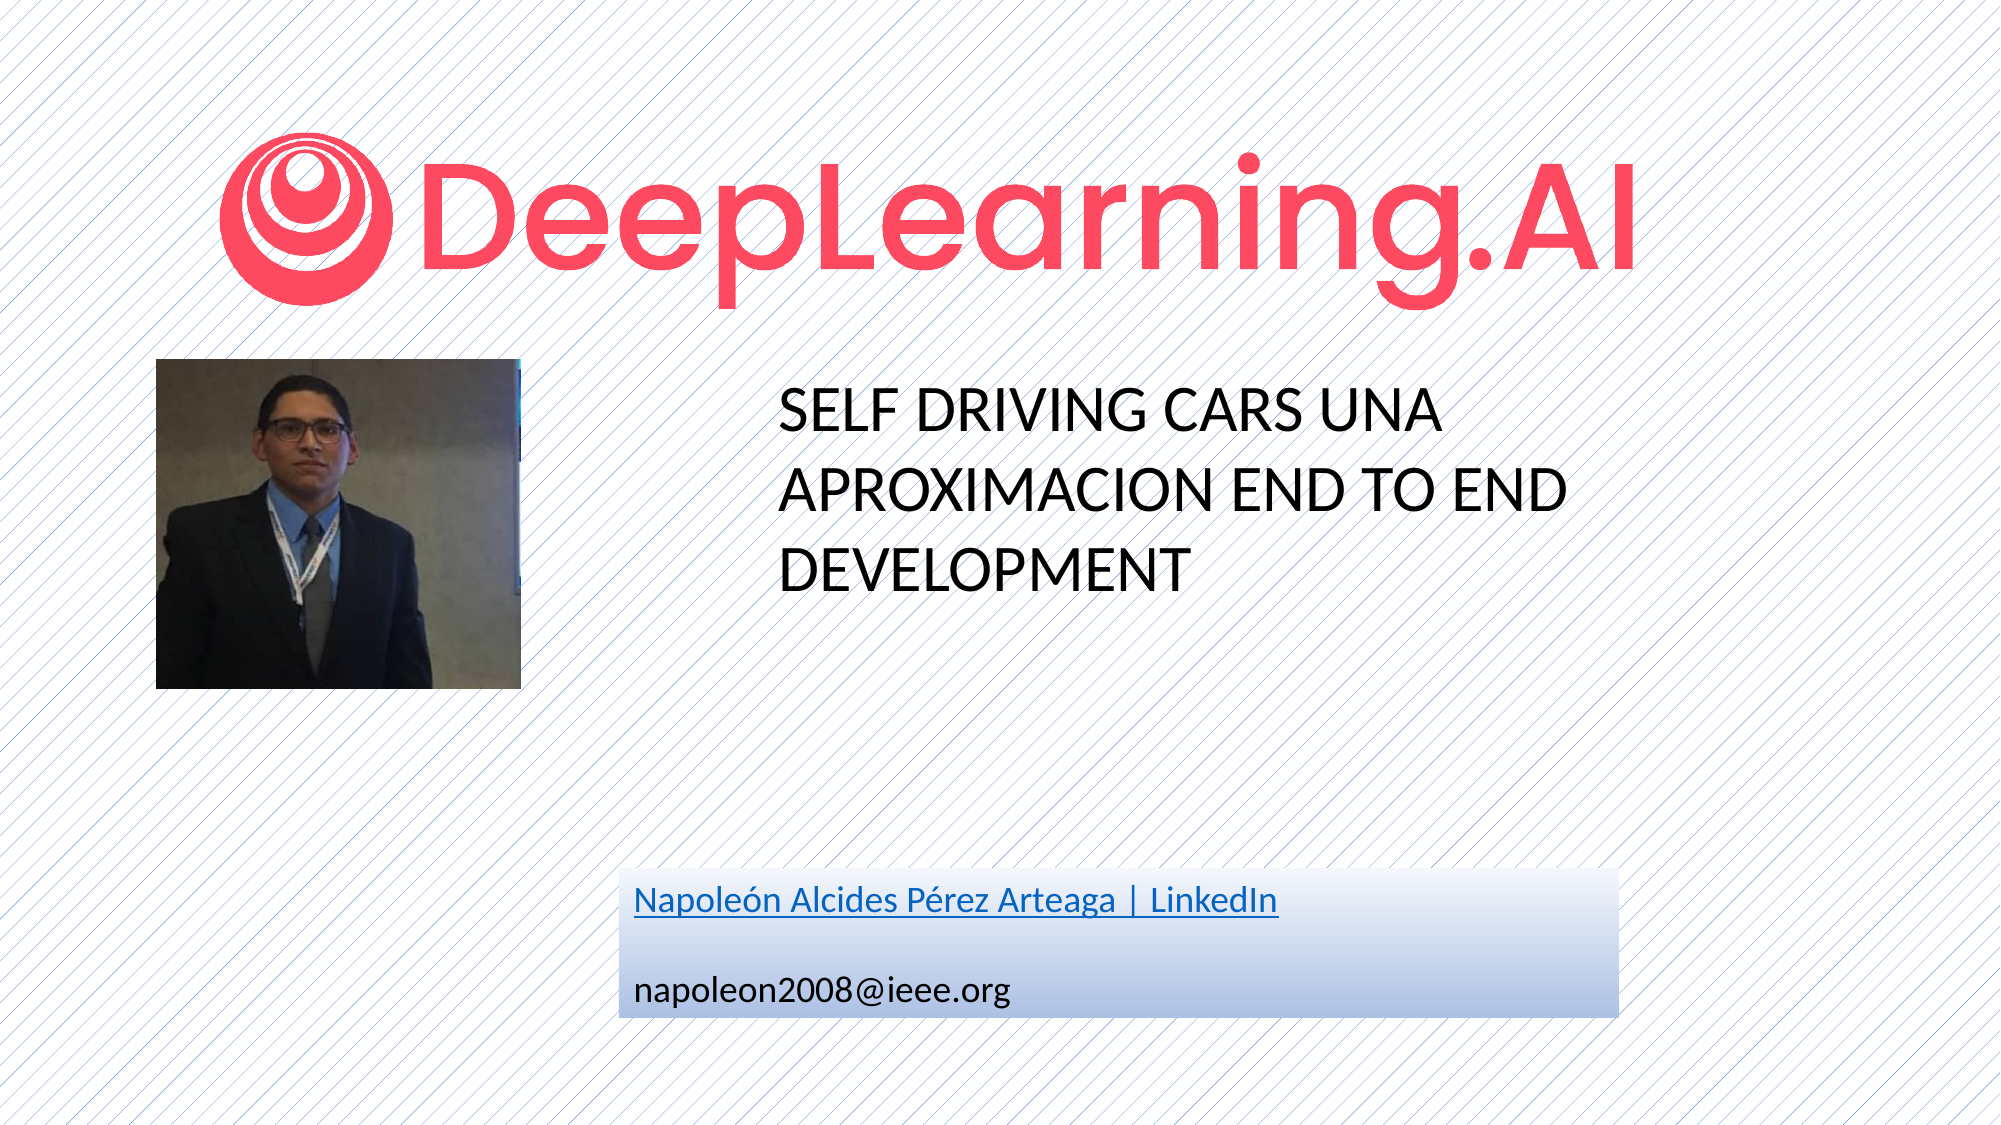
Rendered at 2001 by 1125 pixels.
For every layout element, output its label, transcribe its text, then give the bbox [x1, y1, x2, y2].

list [156, 359, 521, 690]
text_box SELF DRIVING CARS UNA APROXIMACION END TO END DEVELOPMENT [763, 357, 1781, 613]
text_box Napoleón Alcides Pérez Arteaga | LinkedIn napoleon2008@ieee.org [618, 868, 1619, 1018]
picture [206, 59, 1646, 383]
